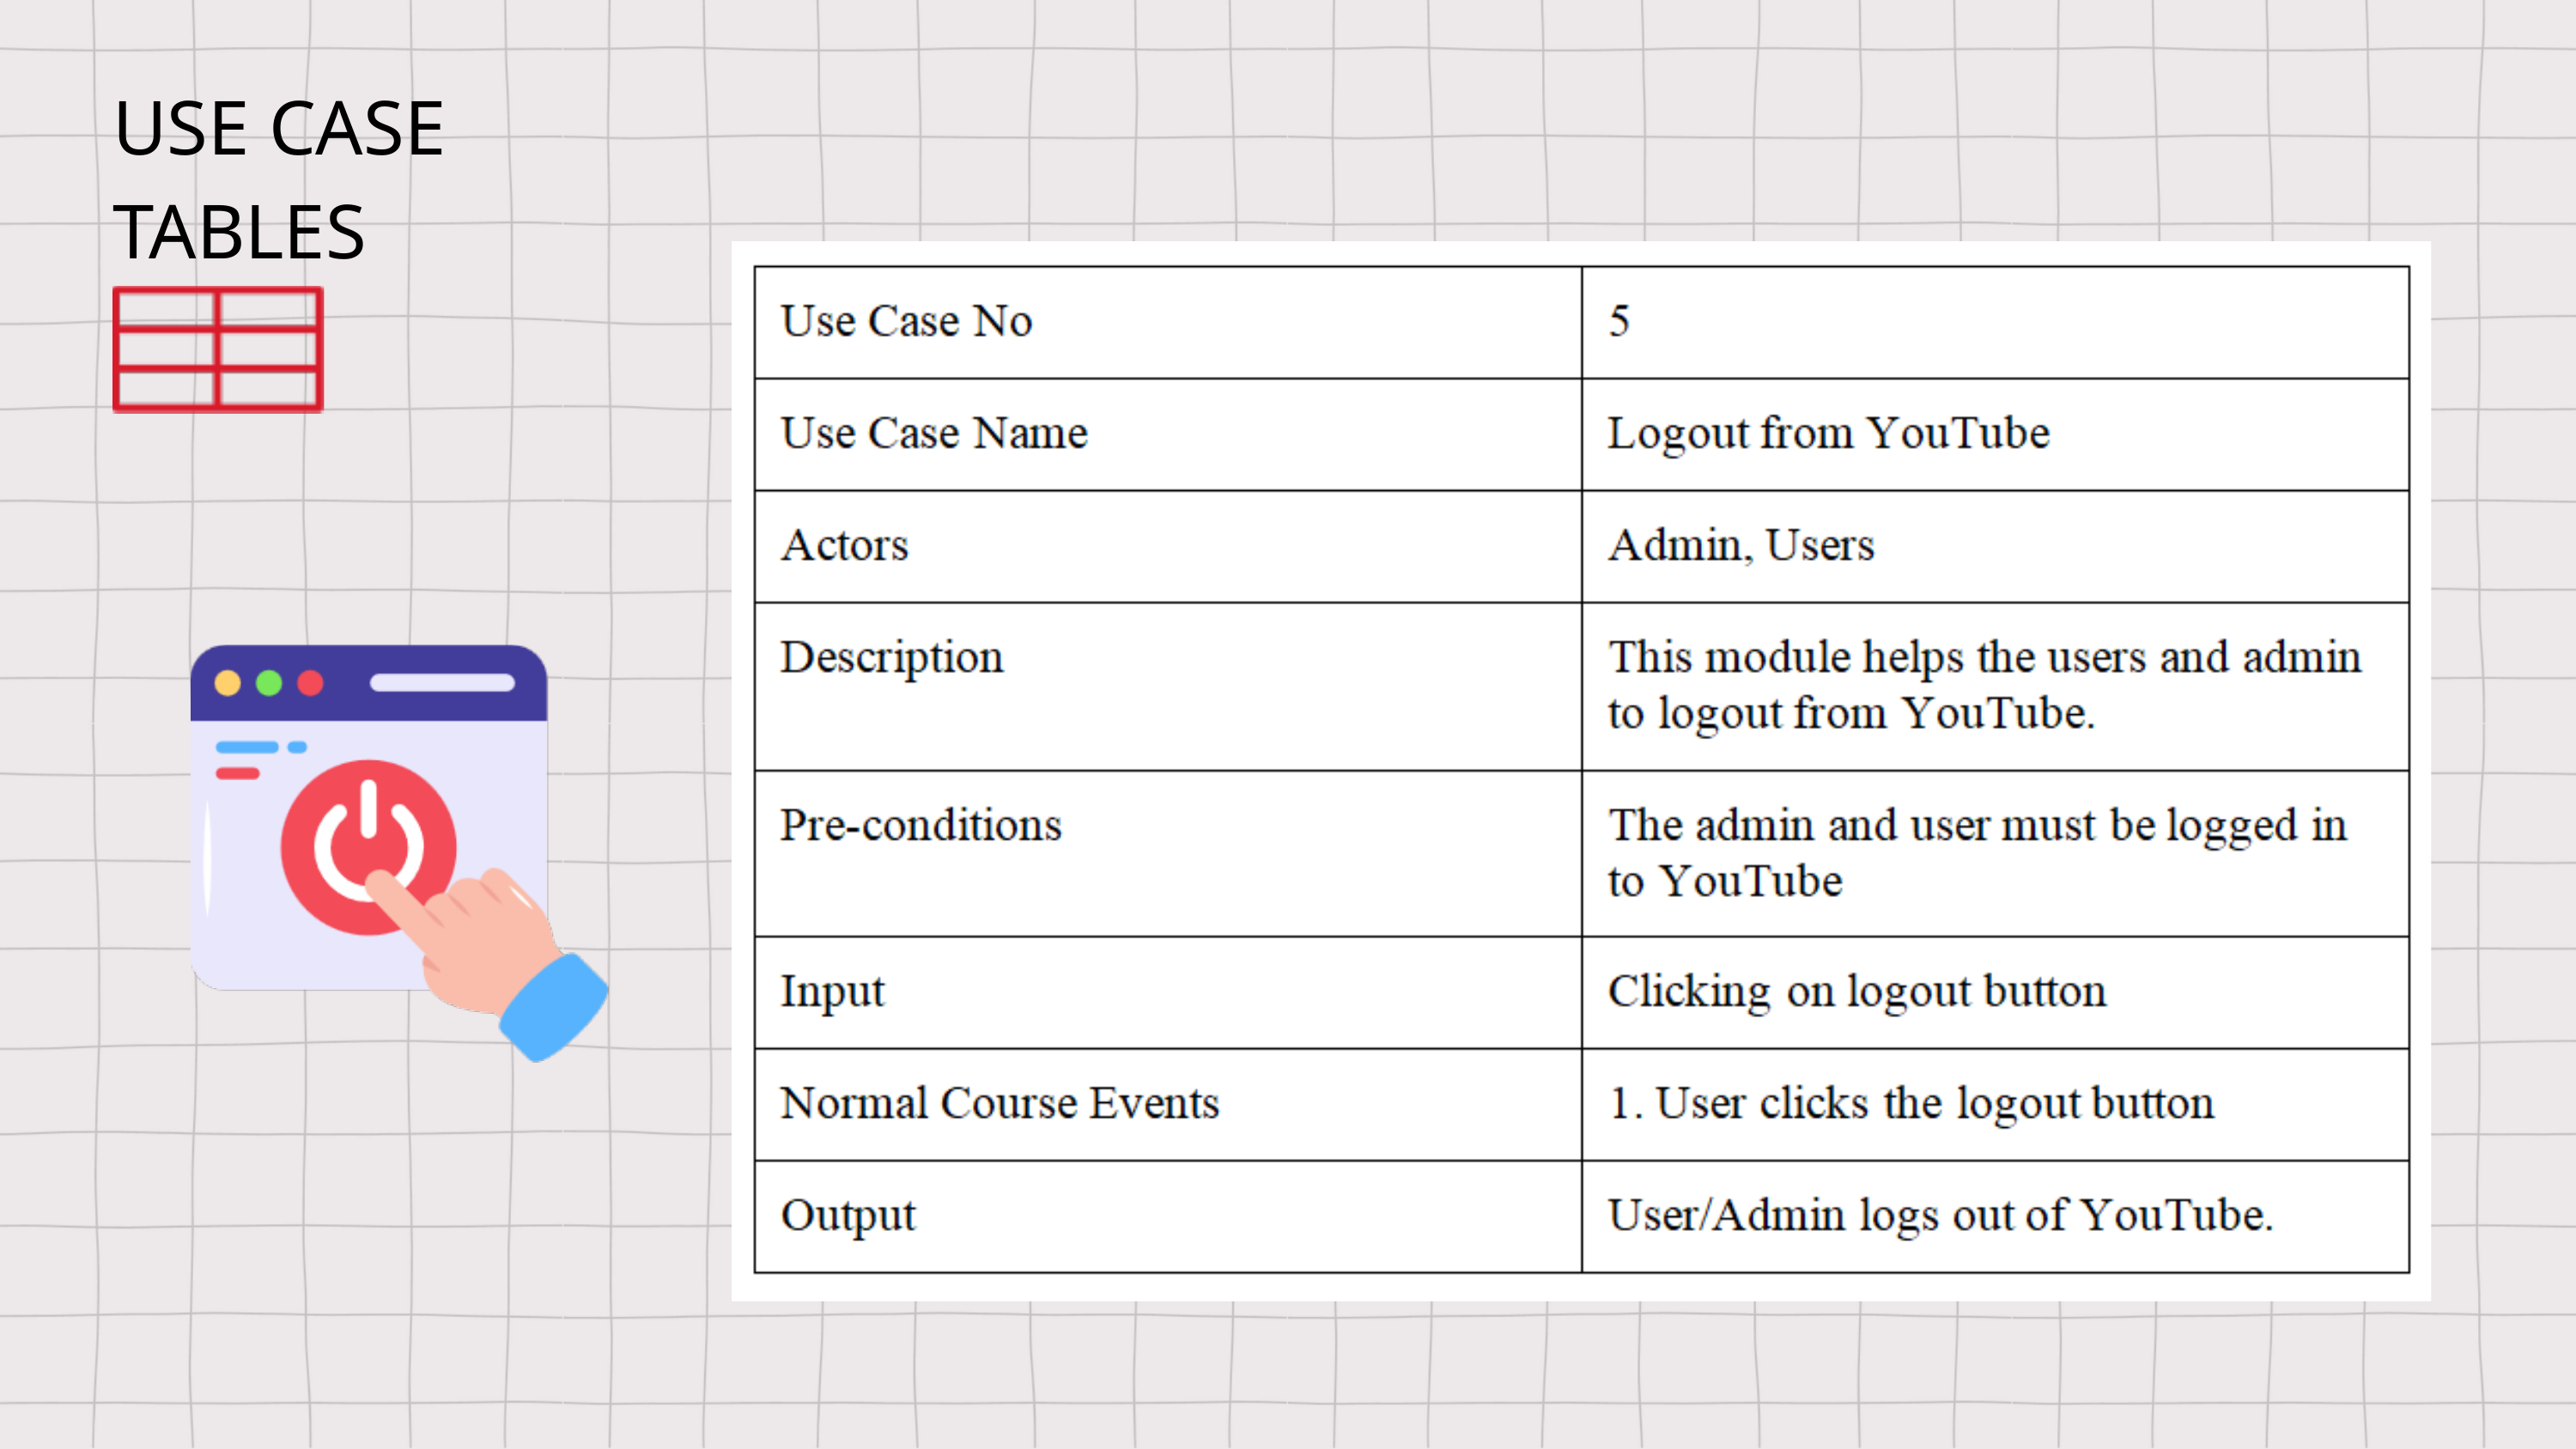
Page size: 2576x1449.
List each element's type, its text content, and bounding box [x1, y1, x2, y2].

text_box USE CASE TABLES [112, 64, 700, 379]
text_box [191, 645, 622, 1076]
text_box [732, 241, 2432, 1301]
text_box [112, 379, 325, 414]
text_box [0, 0, 2576, 1449]
